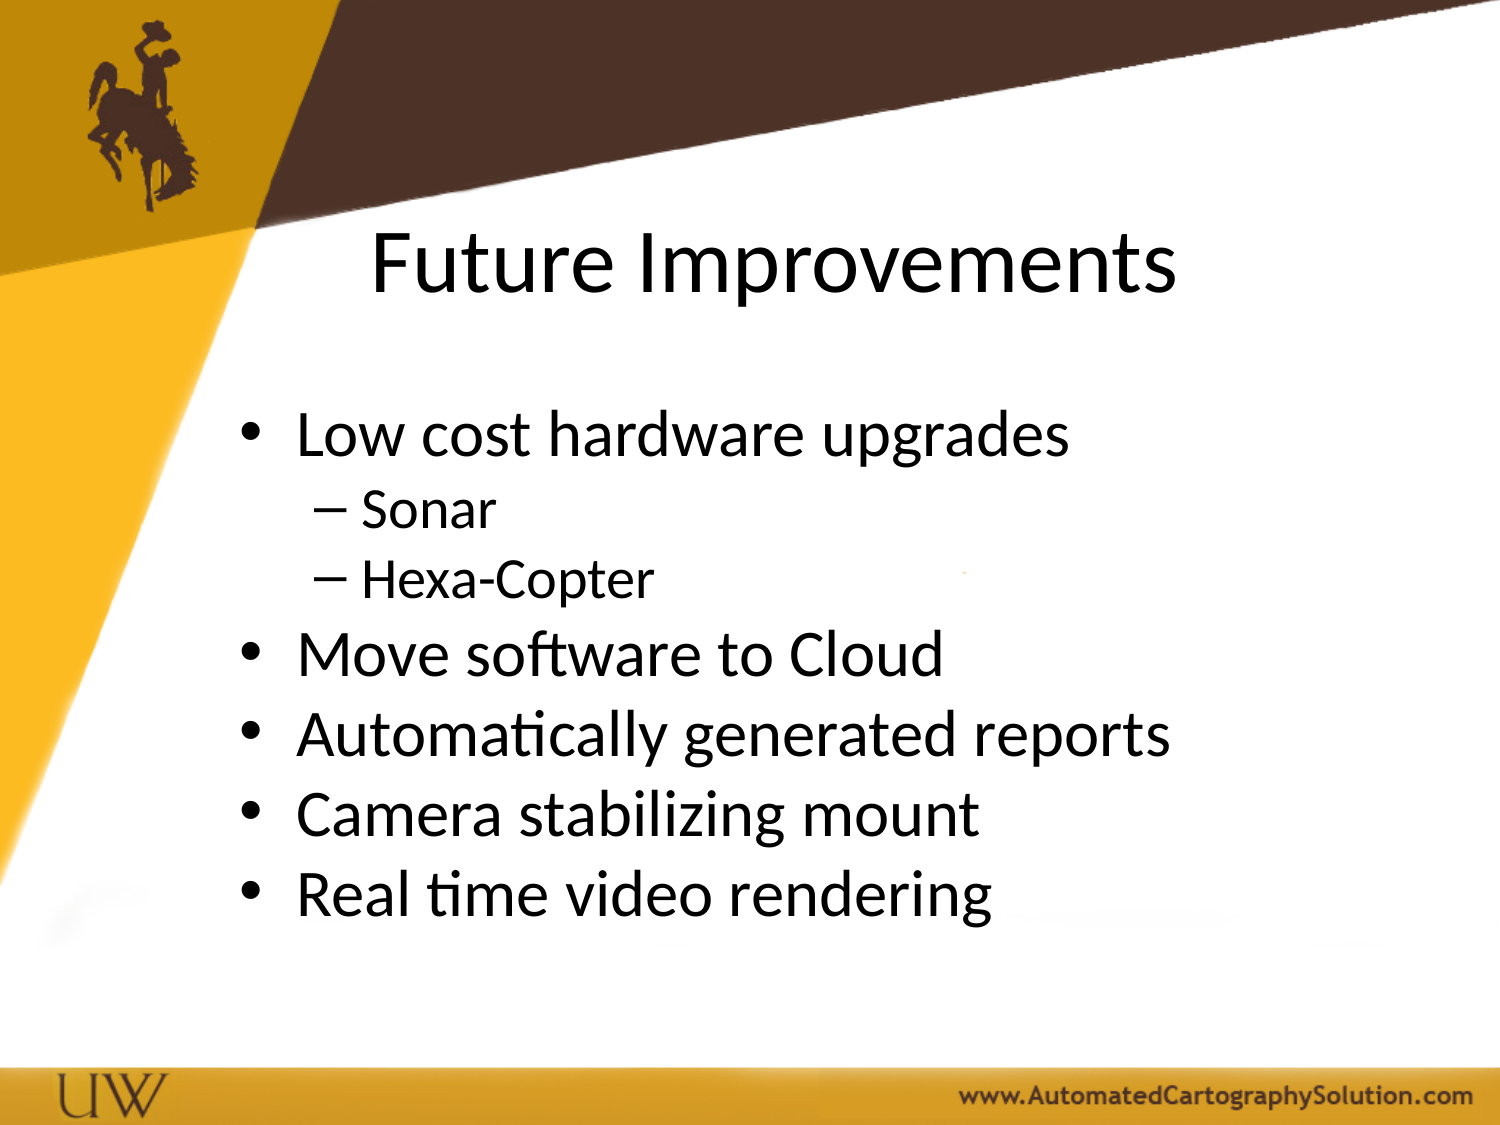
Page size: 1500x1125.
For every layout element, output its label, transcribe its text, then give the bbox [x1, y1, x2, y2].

text_box Low cost hardware upgrades Sonar Hexa-Copter Move software to Cloud Automatically generated reports Camera stabilizing mount Real time video rendering [225, 382, 1500, 1125]
text_box Future Improvements [99, 162, 1450, 350]
picture [0, 0, 1500, 1125]
